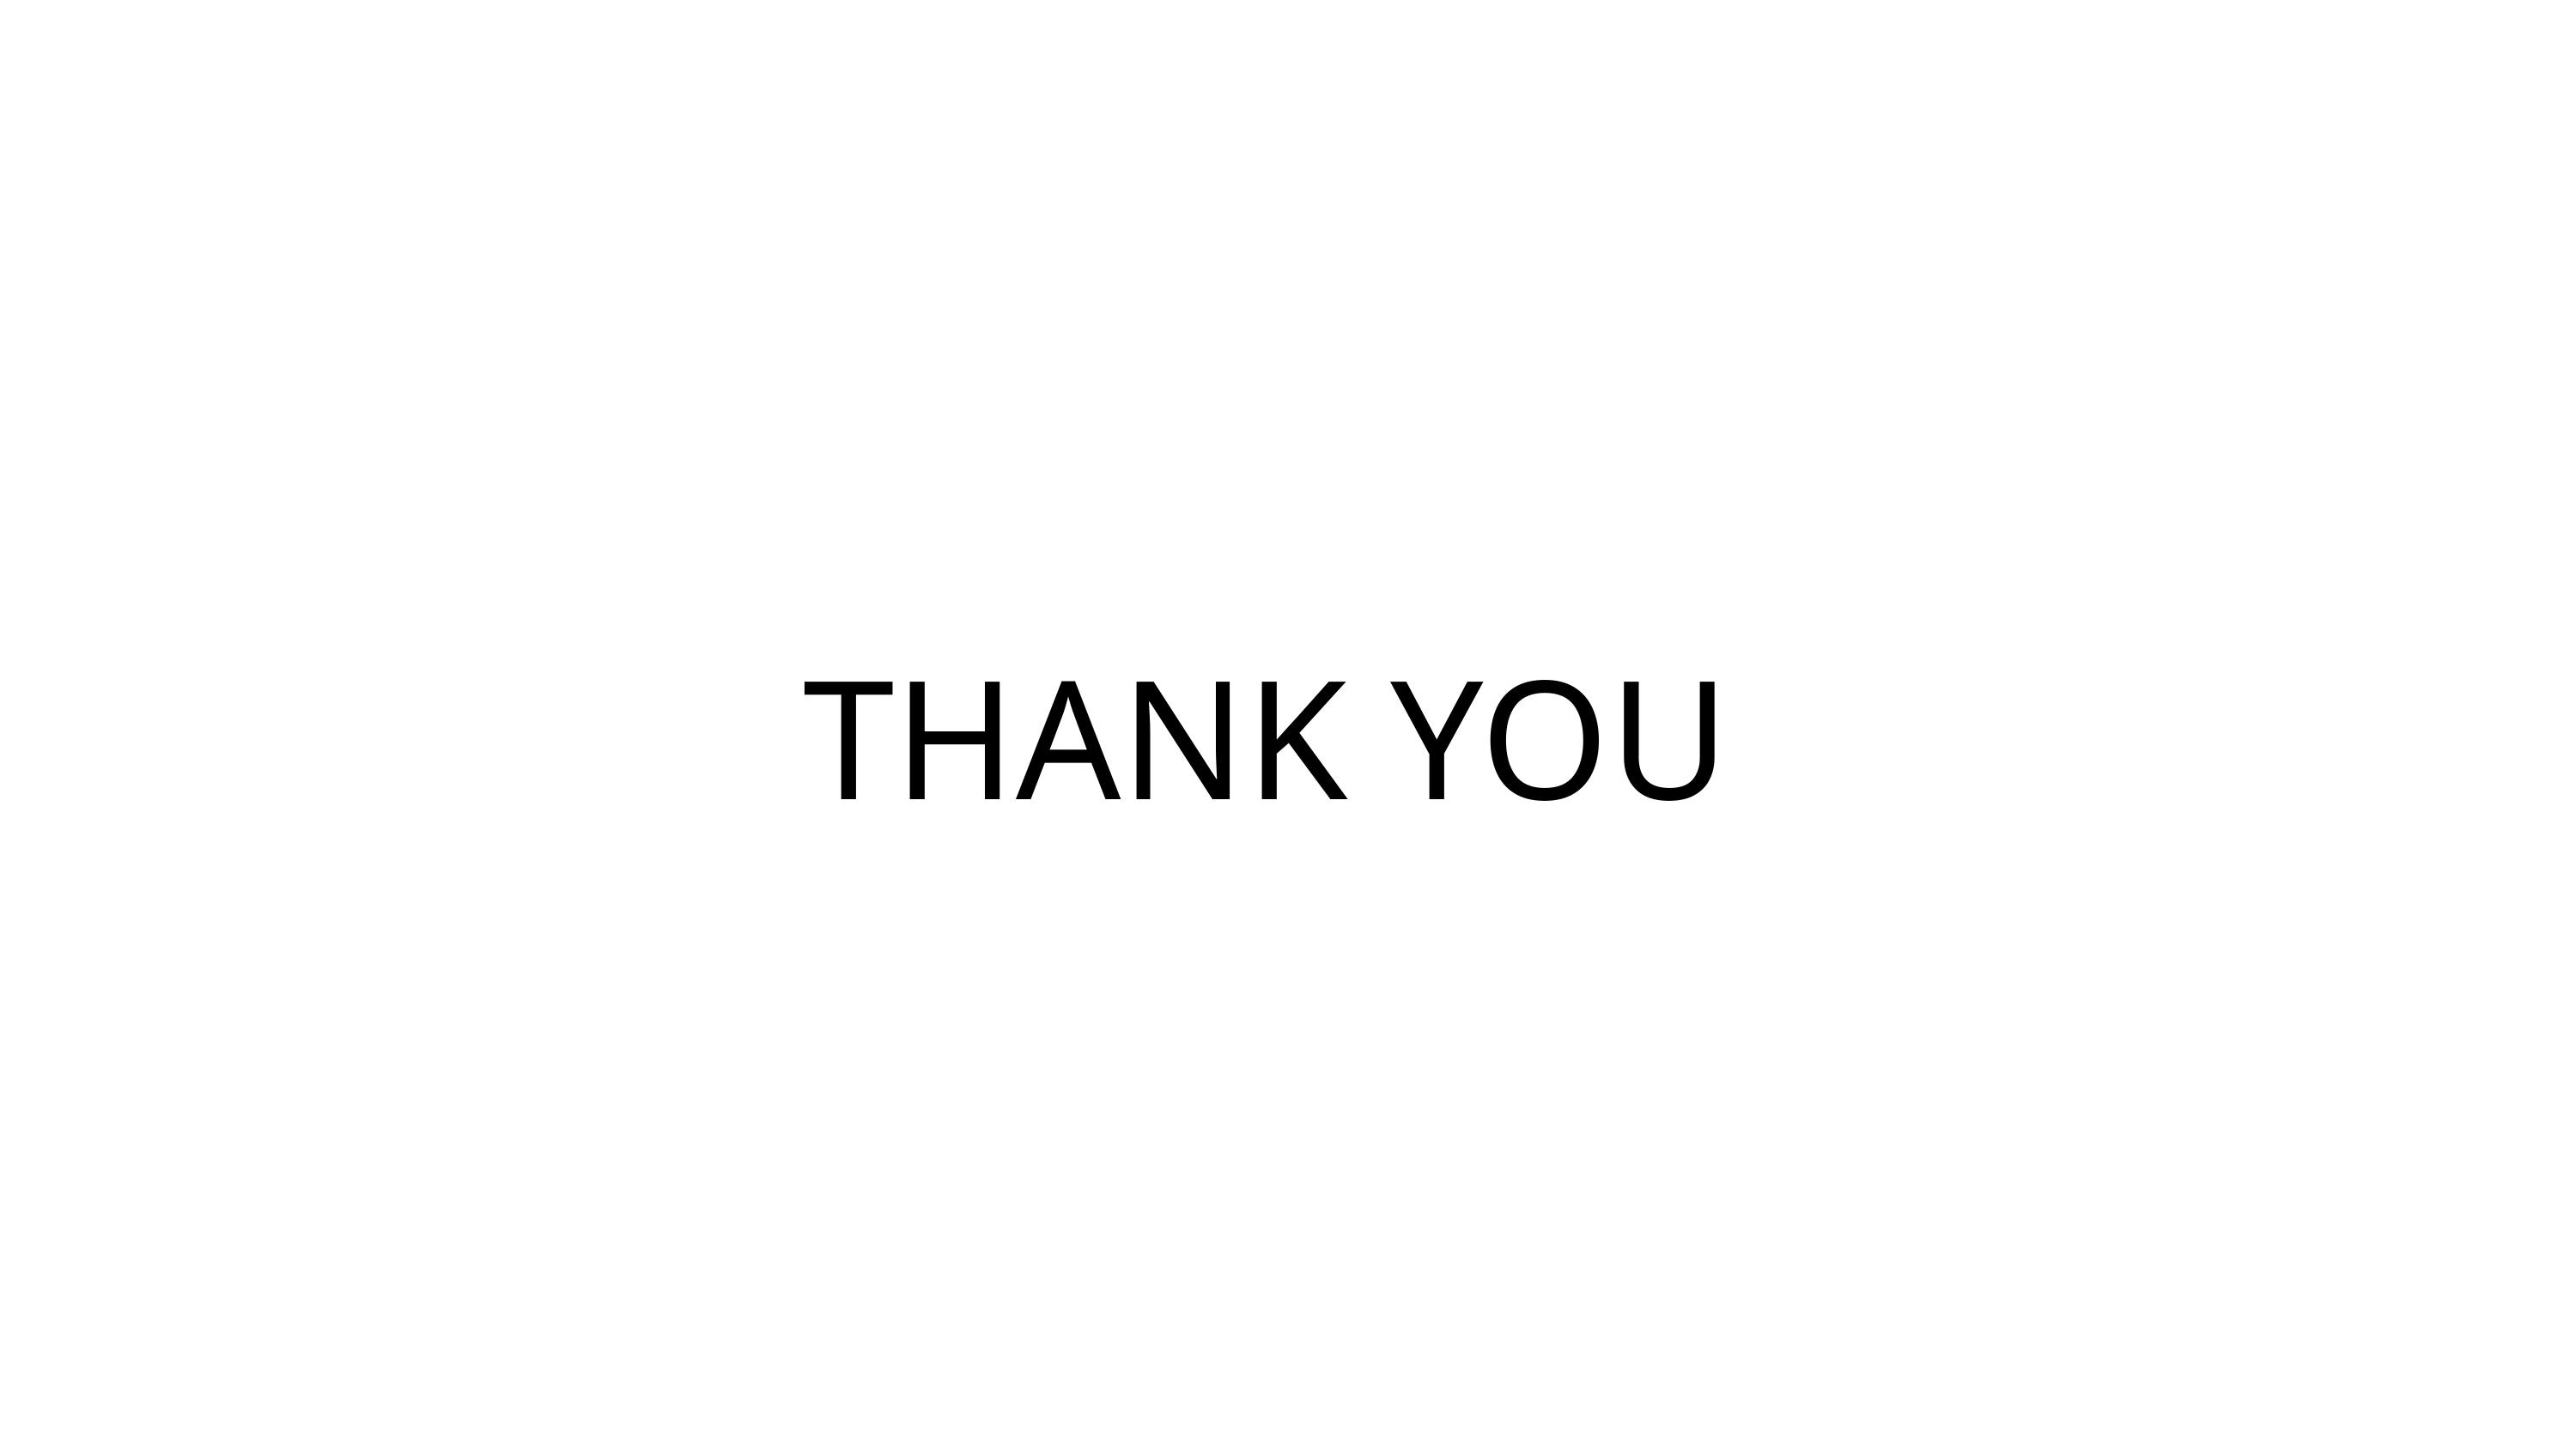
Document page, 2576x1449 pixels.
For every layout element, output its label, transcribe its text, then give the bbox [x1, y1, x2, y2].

text_box THANK YOU [792, 602, 1784, 833]
